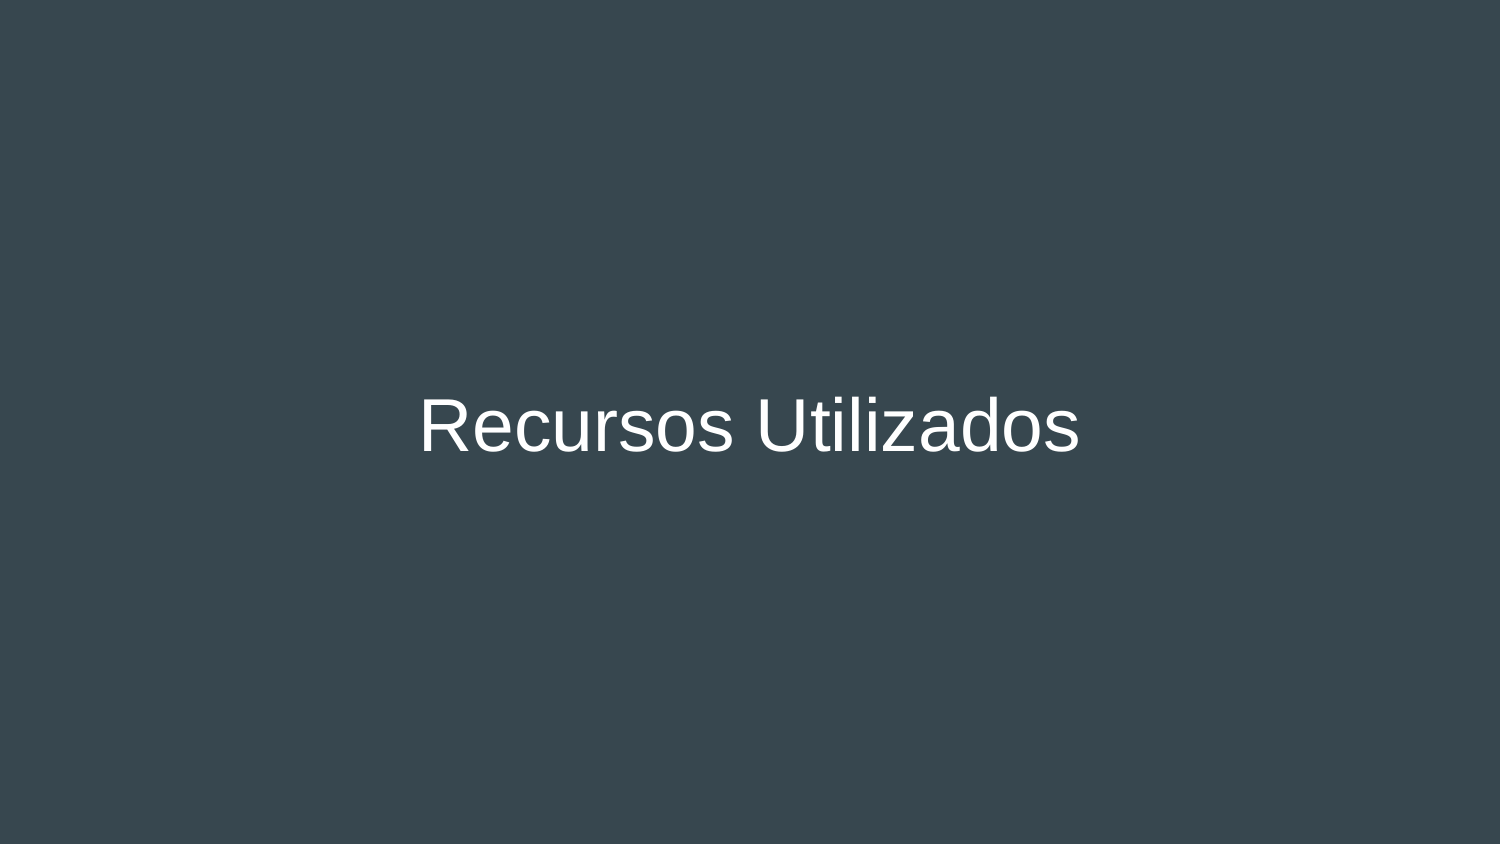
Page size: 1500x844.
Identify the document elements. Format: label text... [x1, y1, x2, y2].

title Recursos Utilizados [105, 351, 1394, 493]
